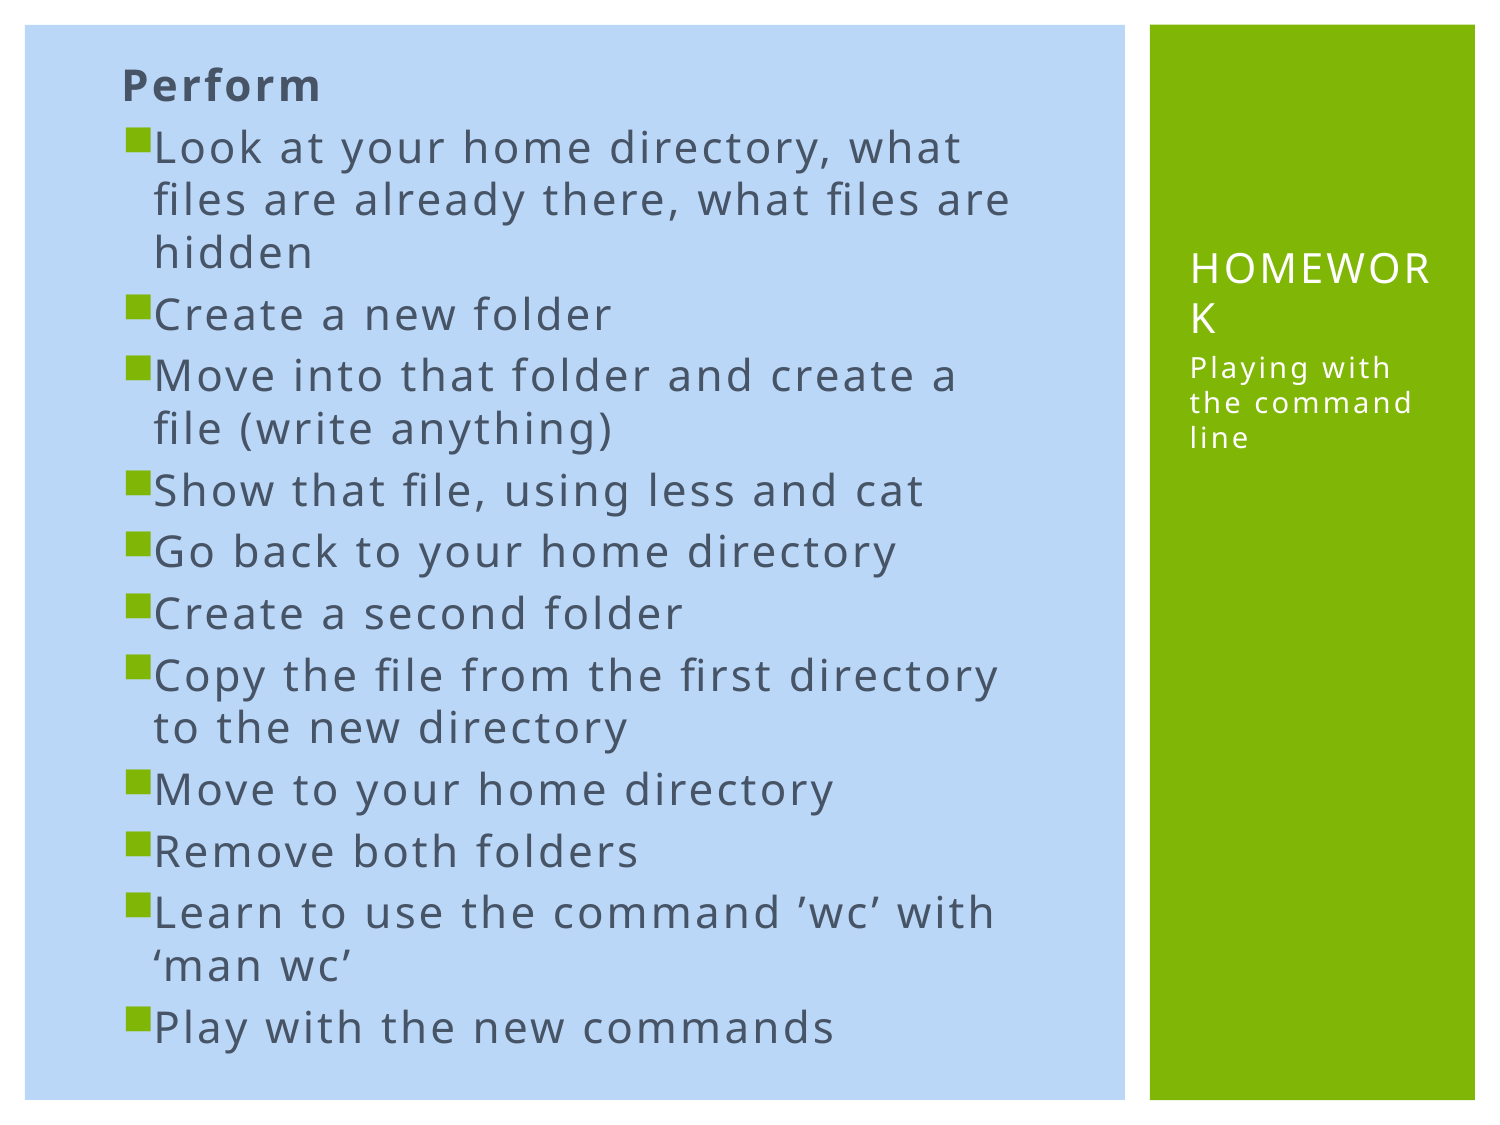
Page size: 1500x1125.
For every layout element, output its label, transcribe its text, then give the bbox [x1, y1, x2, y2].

list Playing with the command line [1174, 350, 1449, 812]
title HomeWork [1174, 75, 1472, 350]
list Perform Look at your home directory, what files are already there, what files are hidden Create a new folder Move into that folder and create a file (write anything) Show that file, using less and cat Go back to your home directory Create a second folder Copy the file from the first directory to the new directory Move to your home directory Remove both folders Learn to use the command ’wc’ with ‘man wc’ Play with the new commands [99, 50, 1063, 1069]
